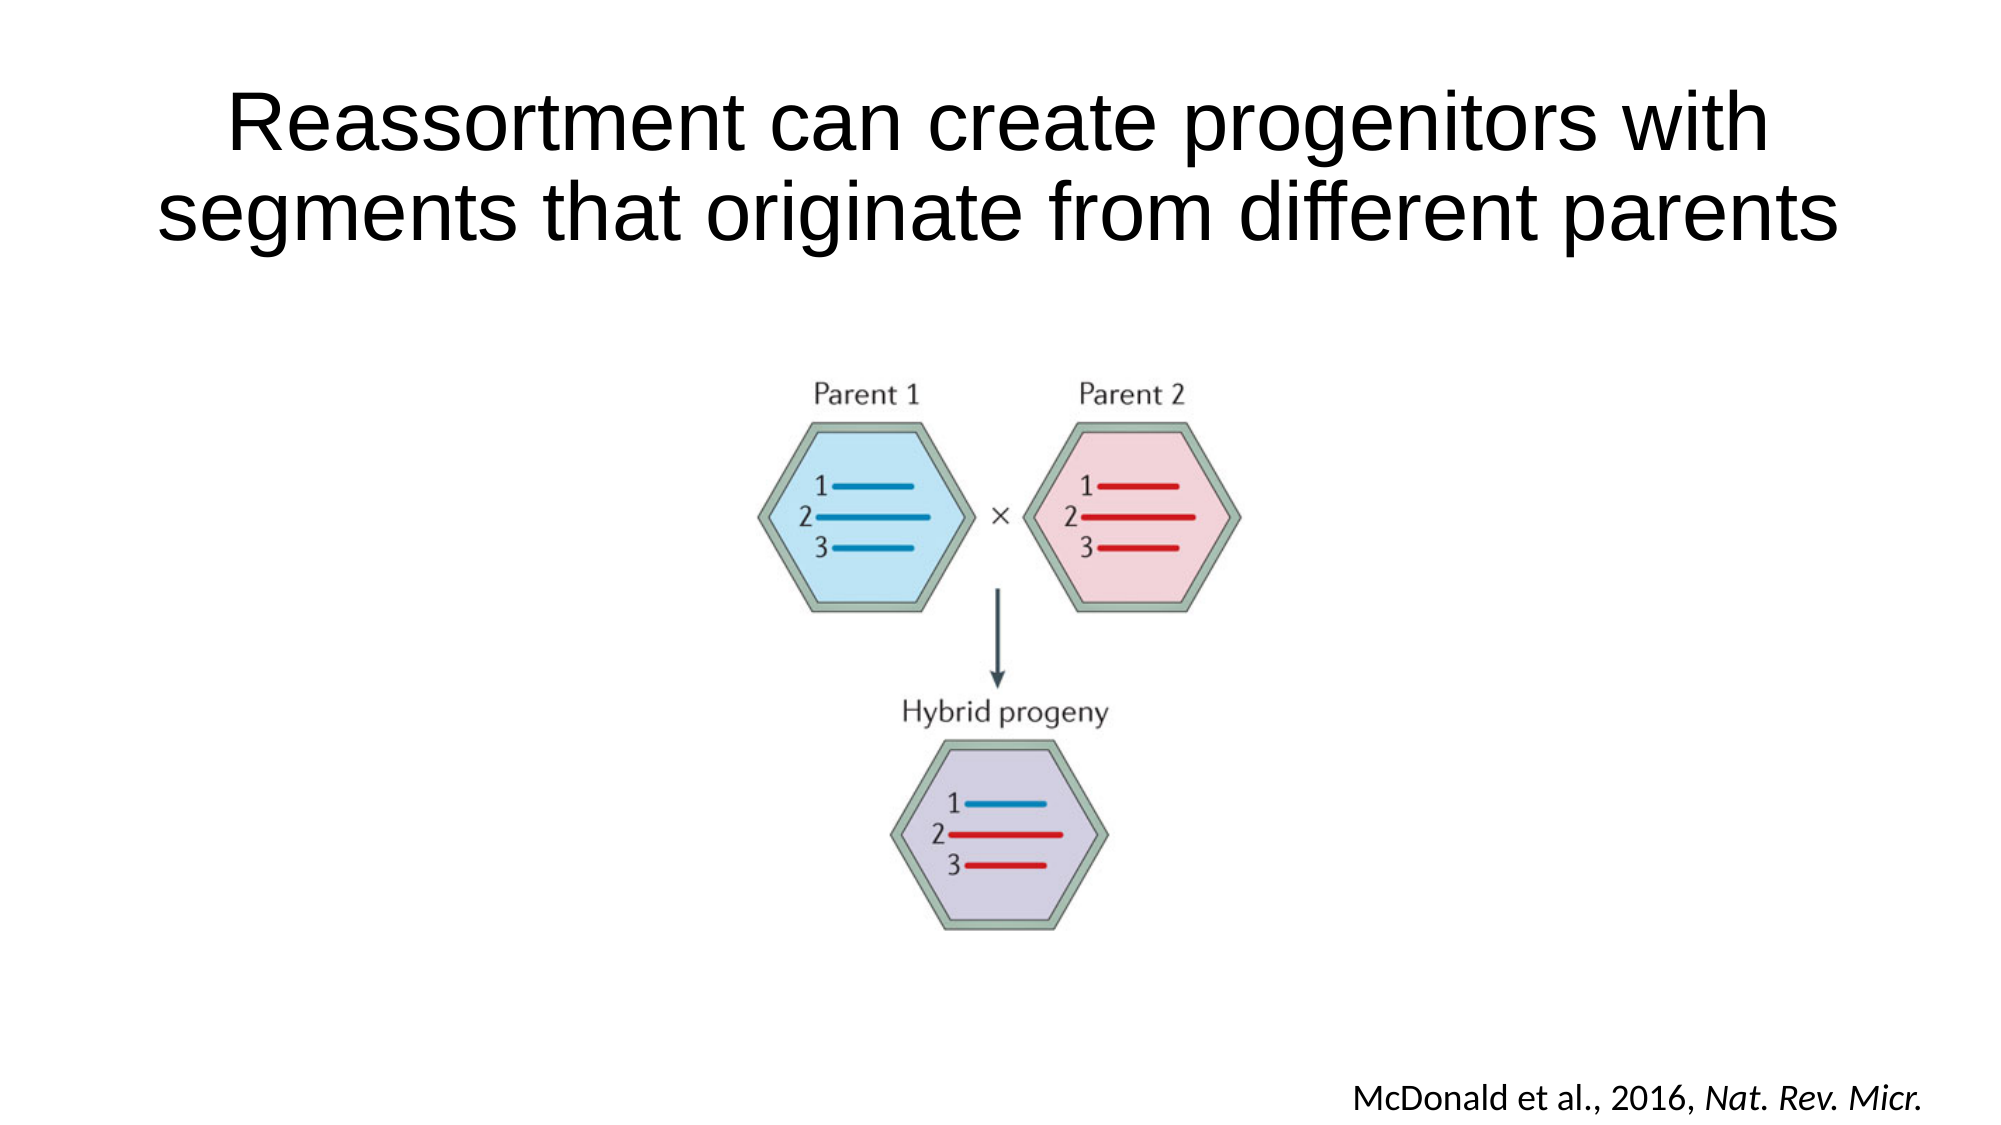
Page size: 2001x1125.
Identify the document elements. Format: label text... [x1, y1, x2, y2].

text_box McDonald et al., 2016, Nat. Rev. Micr. [1337, 1065, 2000, 1125]
picture [755, 371, 1245, 1014]
title Reassortment can create progenitors with segments that originate from different parents [137, 59, 1863, 278]
